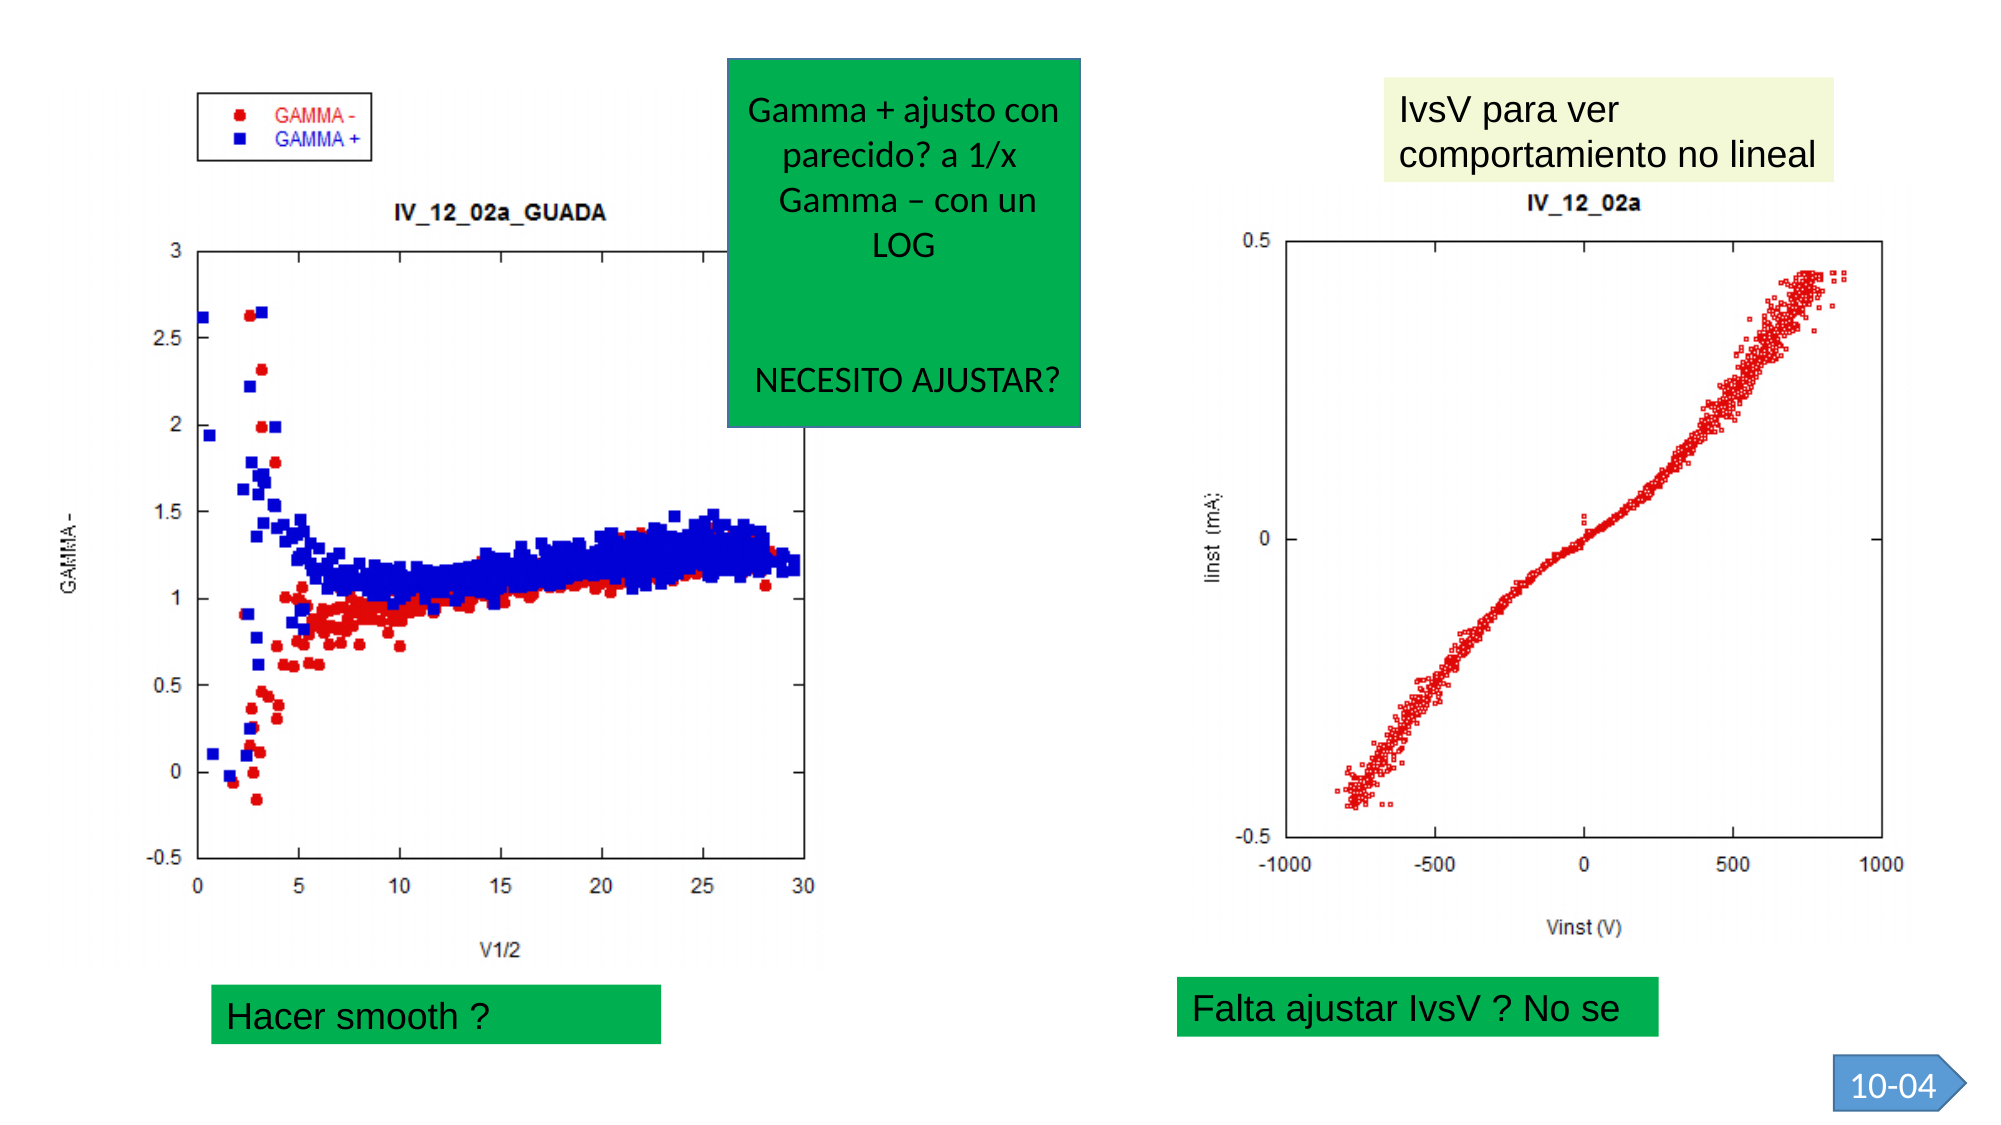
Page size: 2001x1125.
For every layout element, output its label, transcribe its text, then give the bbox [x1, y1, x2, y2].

picture [49, 86, 824, 971]
text_box Hacer smooth ? [211, 984, 662, 1045]
picture [1193, 183, 1913, 948]
text_box Falta ajustar IvsV ? No se [1177, 976, 1659, 1037]
text_box Gamma + ajusto con parecido? a 1/x Gamma – con un LOG NECESITO AJUSTAR? [727, 58, 1081, 428]
text_box IvsV para ver comportamiento no lineal [1384, 77, 1834, 183]
text_box 10-04 [1832, 1054, 1968, 1112]
